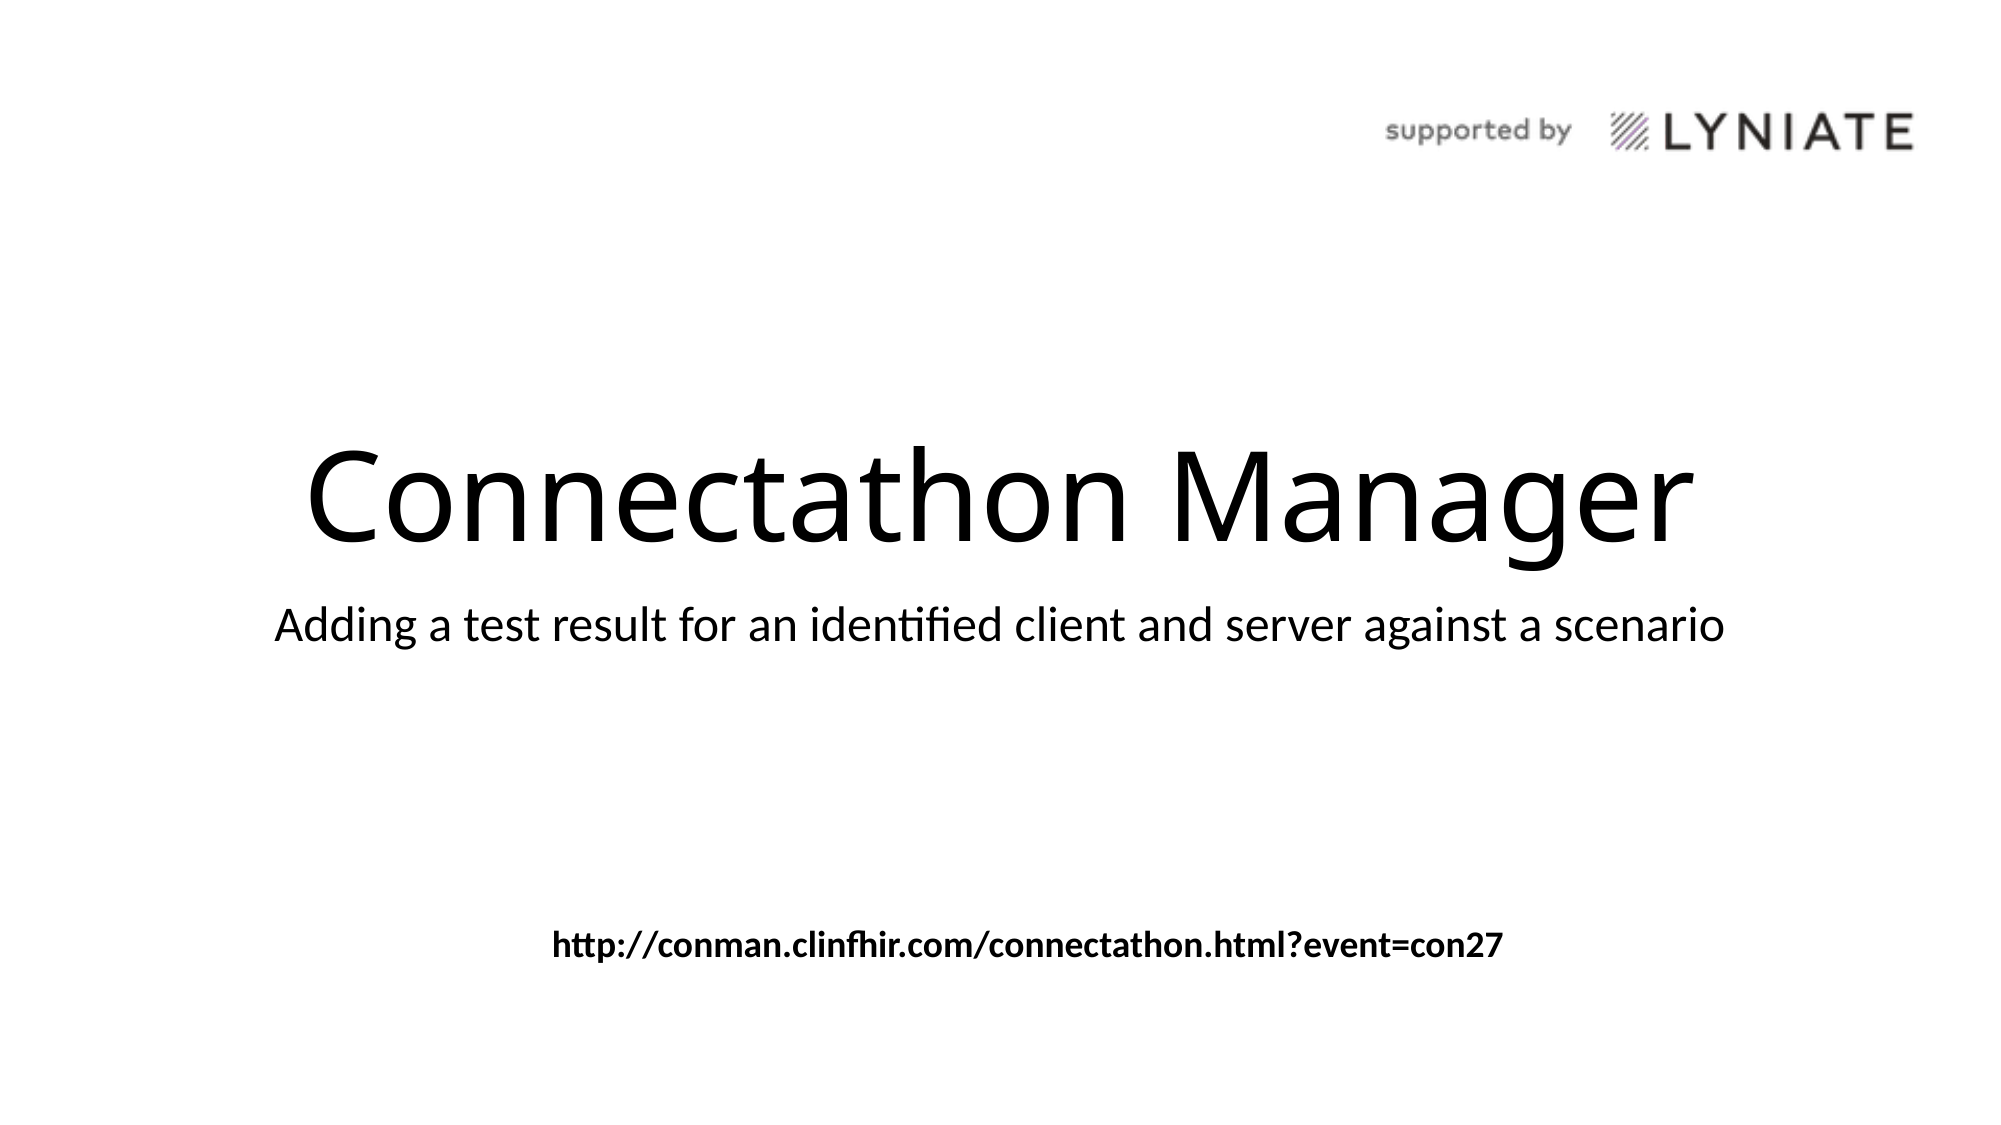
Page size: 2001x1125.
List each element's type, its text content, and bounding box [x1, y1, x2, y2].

title Connectathon Manager [249, 184, 1750, 576]
subtitle Adding a test result for an identified client and server against a scenario [249, 590, 1750, 696]
text_box http://conman.clinfhir.com/connectathon.html?event=con27 [537, 912, 1520, 972]
picture [1359, 93, 1950, 169]
